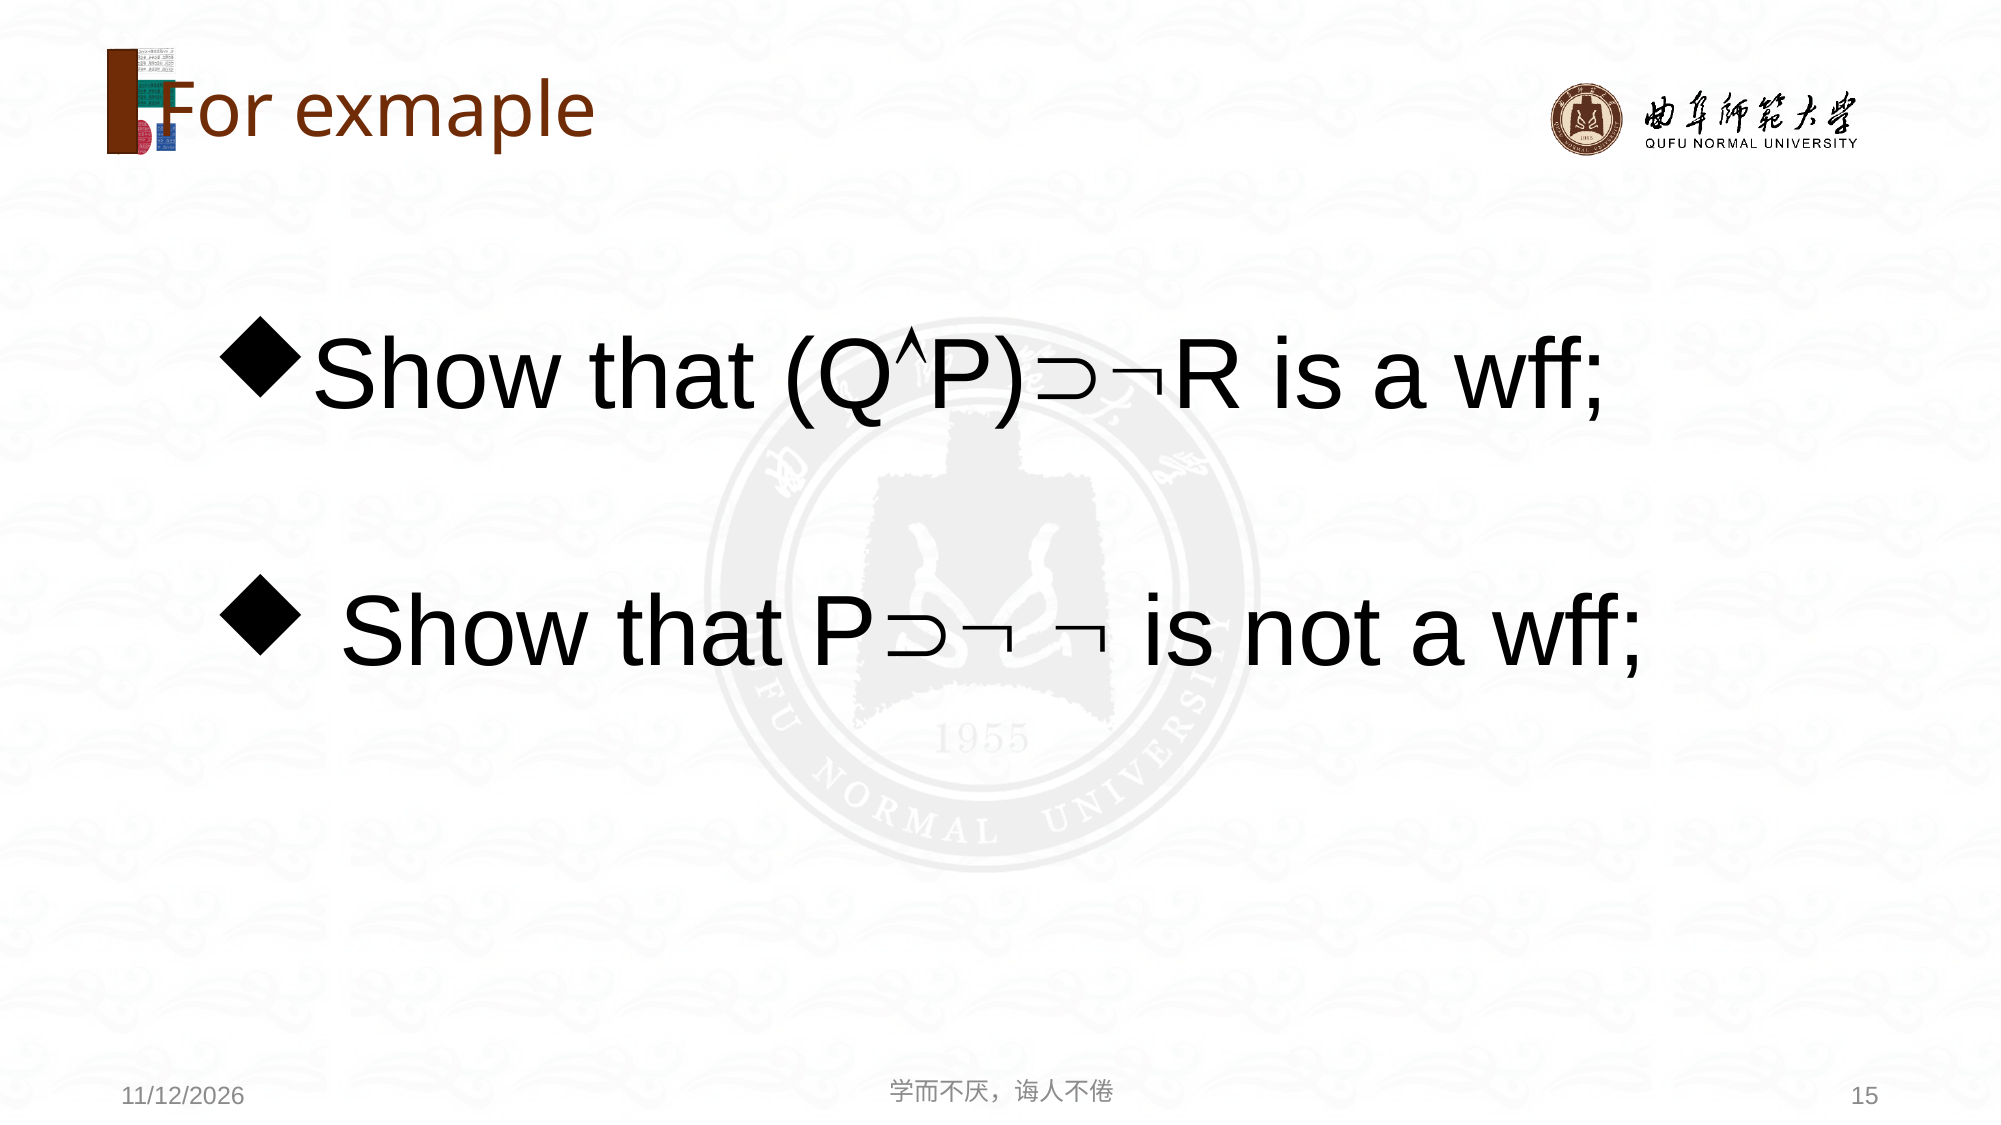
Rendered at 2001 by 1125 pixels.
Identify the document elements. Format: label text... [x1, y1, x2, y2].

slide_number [106, 1065, 557, 1125]
picture [1543, 75, 1894, 158]
text_box Show that (QP)R is a wff; Show that P  is not a wff; [196, 314, 1768, 990]
title For exmaple [141, 62, 878, 161]
slide_number 15 [1443, 1065, 1894, 1125]
picture [108, 46, 176, 161]
footer 学而不厌，诲人不倦 [664, 1063, 1340, 1124]
